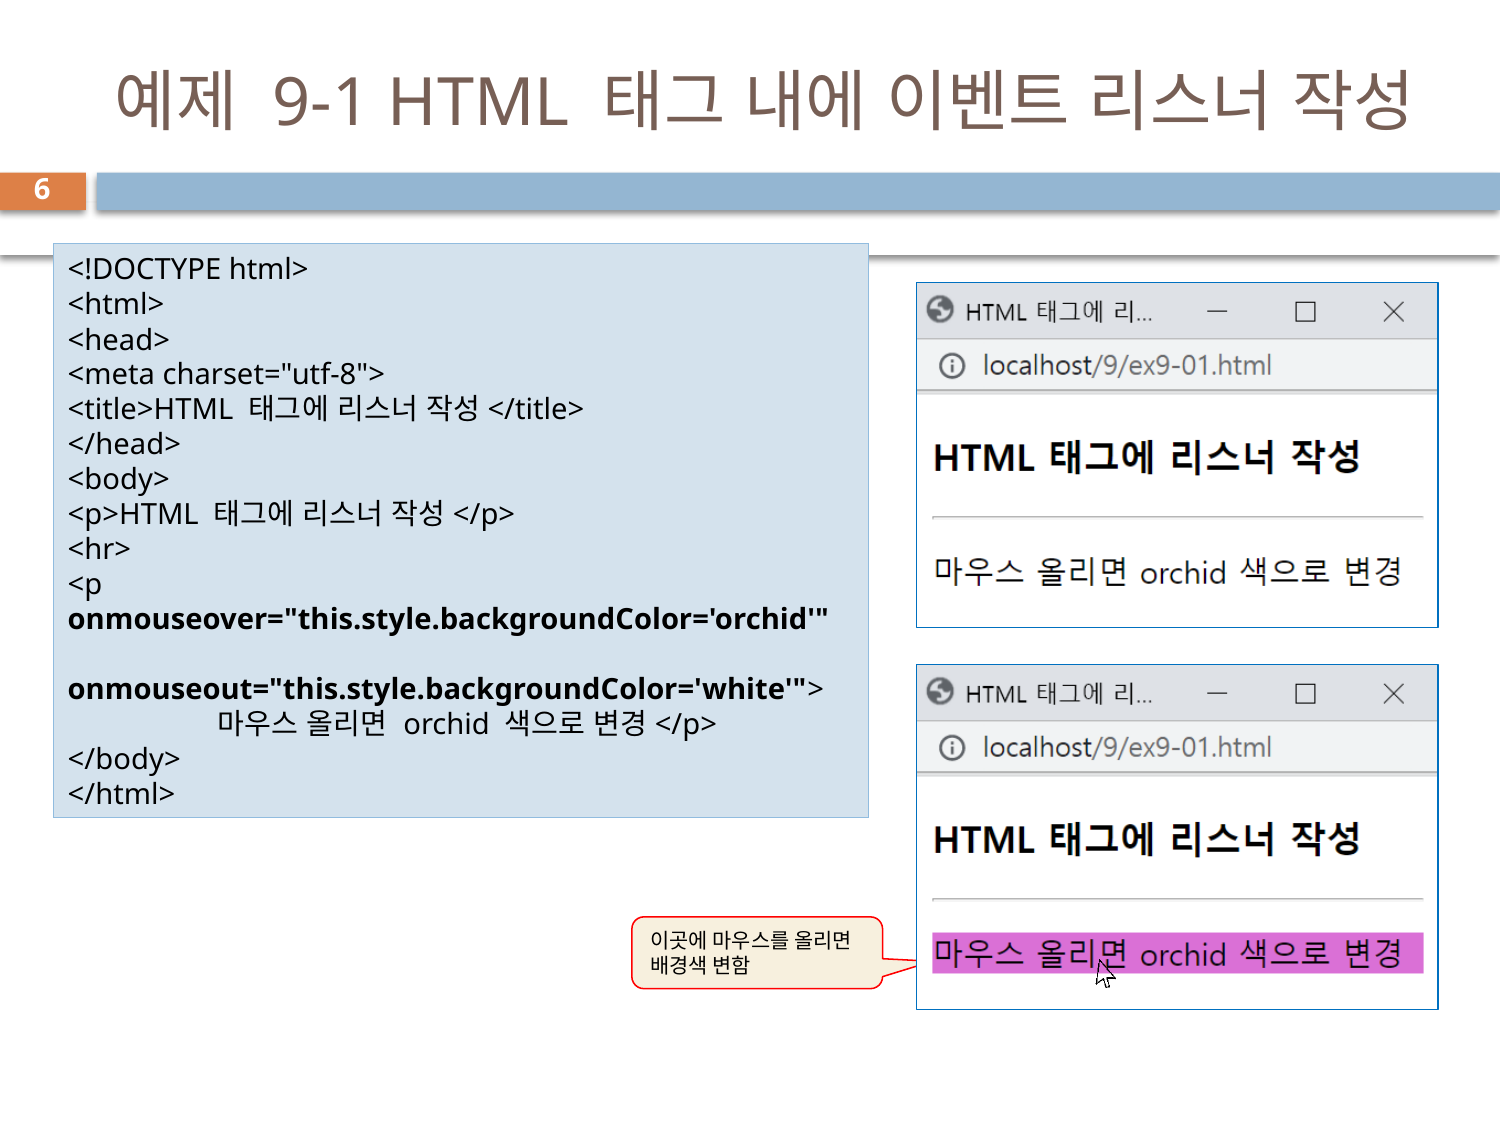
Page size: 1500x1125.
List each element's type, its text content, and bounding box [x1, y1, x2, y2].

slide_number 6 [0, 170, 87, 211]
text_box 이곳에 마우스를 올리면 배경색 변함 [631, 916, 911, 989]
picture [916, 283, 1438, 628]
text_box <!DOCTYPE html> <html> <head> <meta charset="utf-8"> <title>HTML 태그에 리스너 작성</title> </head> <body> <p>HTML 태그에 리스너 작성</p> <hr> <p onmouseover="this.style.backgroundColor='orchid'" onmouseout="this.style.backgroundColor='white'"> 마우스 올리면 orchid 색으로 변경</p> </body> </html> [53, 243, 869, 818]
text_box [916, 664, 1438, 1010]
title 예제 9-1 HTML 태그 내에 이벤트 리스너 작성 [99, 37, 1438, 161]
